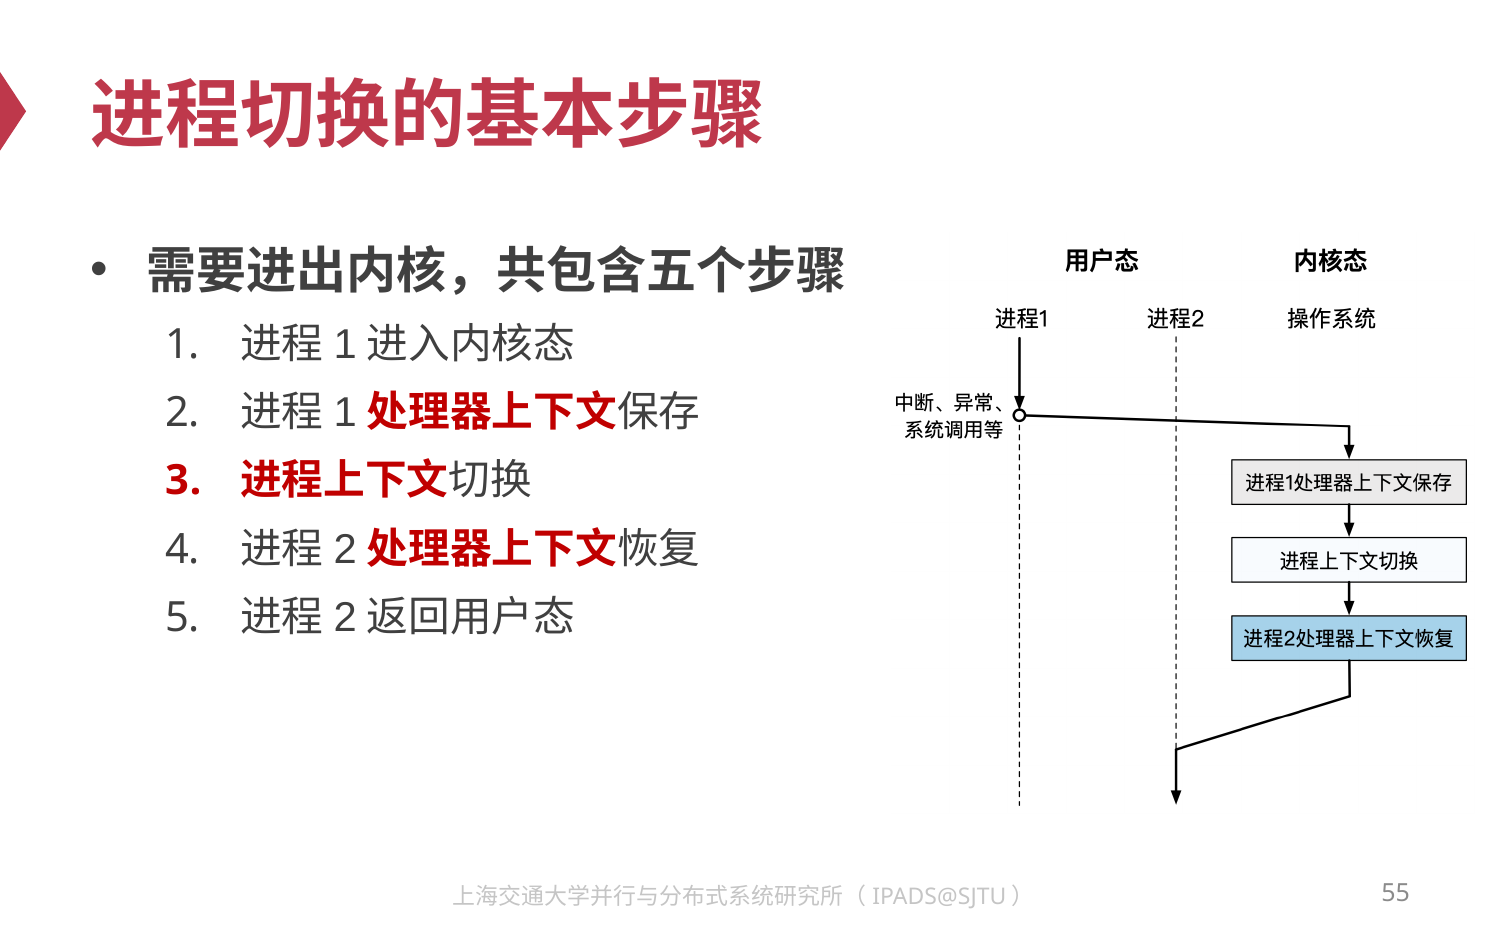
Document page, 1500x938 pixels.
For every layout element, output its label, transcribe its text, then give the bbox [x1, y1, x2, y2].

slide_number 55 [1074, 868, 1425, 919]
footer 上海交通大学并行与分布式系统研究所（IPADS@SJTU） [418, 870, 1069, 921]
list 需要进出内核，共包含五个步骤 进程1进入内核态 进程1处理器上下文保存 进程上下文切换 进程2处理器上下文恢复 进程2返回用户态 [75, 218, 1425, 838]
title 进程切换的基本步骤 [75, 37, 1425, 186]
picture [891, 232, 1475, 814]
